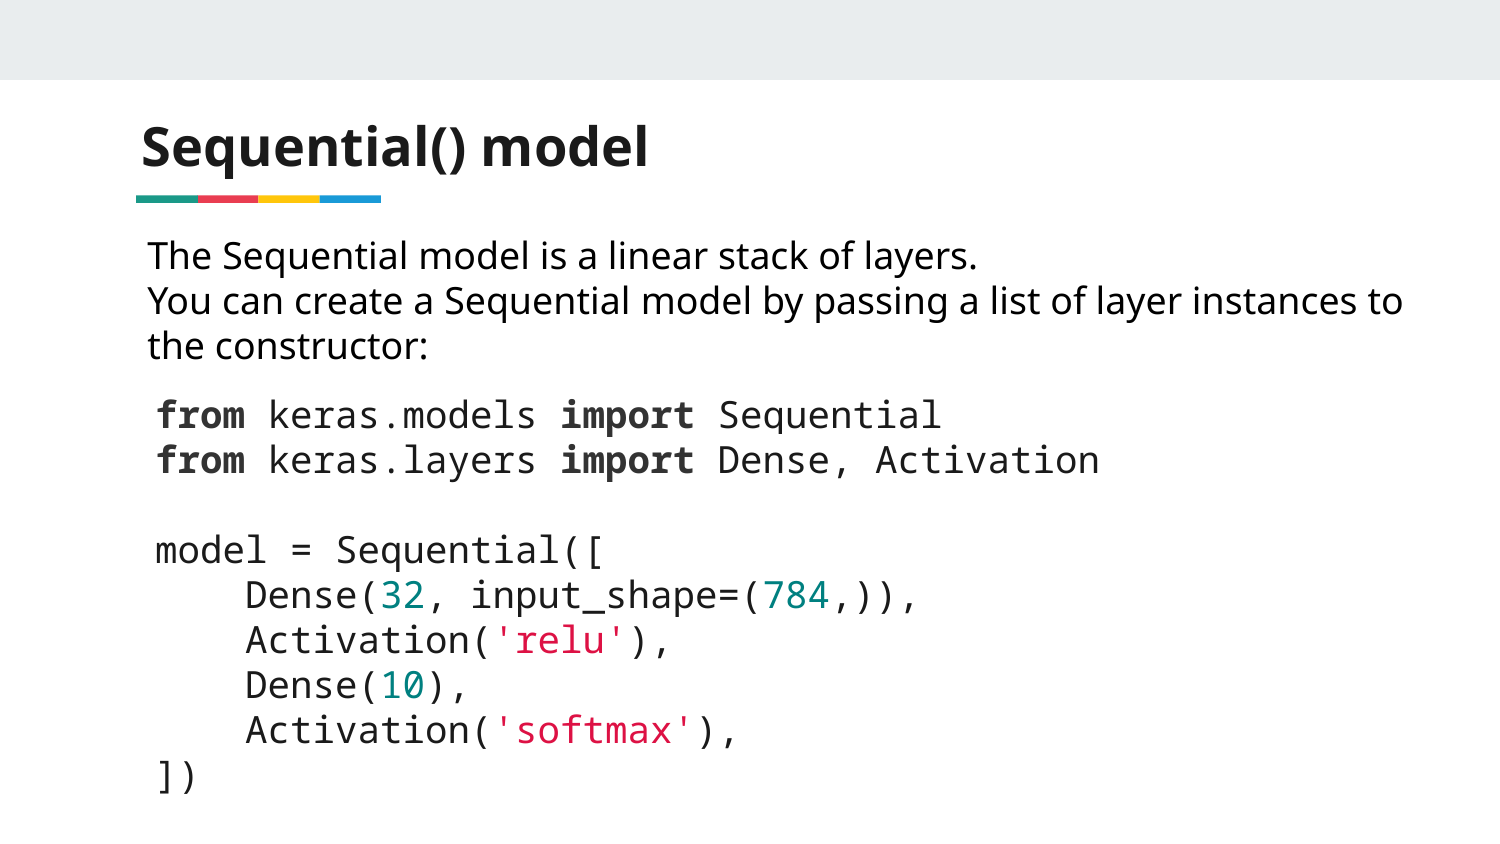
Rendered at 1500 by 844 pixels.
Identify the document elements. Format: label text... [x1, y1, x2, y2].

text_box The Sequential model is a linear stack of layers. You can create a Sequential model by passing a list of layer instances to the constructor: [132, 216, 1445, 359]
text_box from keras.models import Sequential from keras.layers import Dense, Activation model = Sequential([ Dense(32, input_shape=(784,)), Activation('relu'), Dense(10), Activation('softmax'), ]) [140, 376, 1419, 813]
title Sequential() model [126, 97, 1388, 186]
